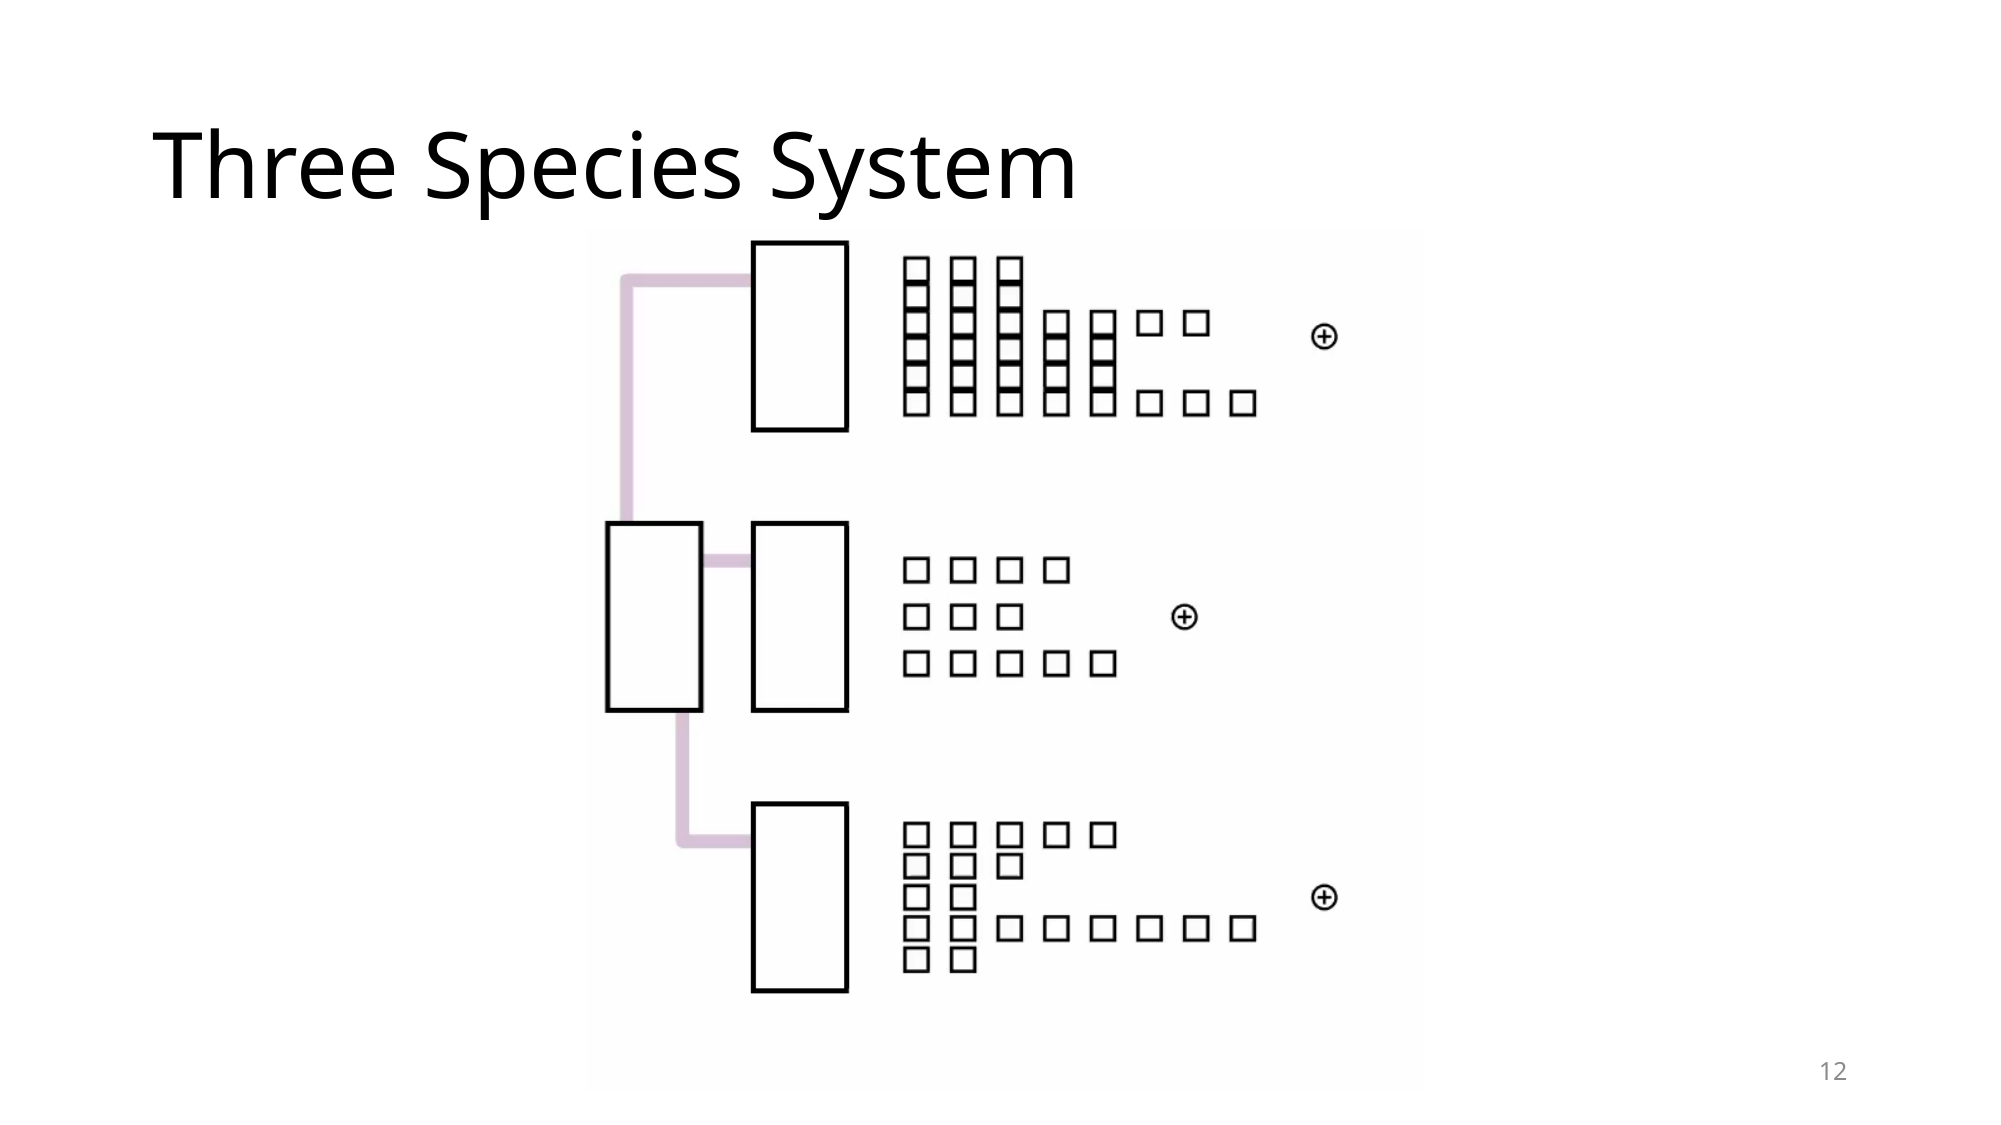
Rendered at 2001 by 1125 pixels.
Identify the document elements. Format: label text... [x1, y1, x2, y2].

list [585, 227, 1426, 1093]
slide_number 12 [1412, 1042, 1863, 1103]
title Three Species System [137, 59, 1863, 278]
